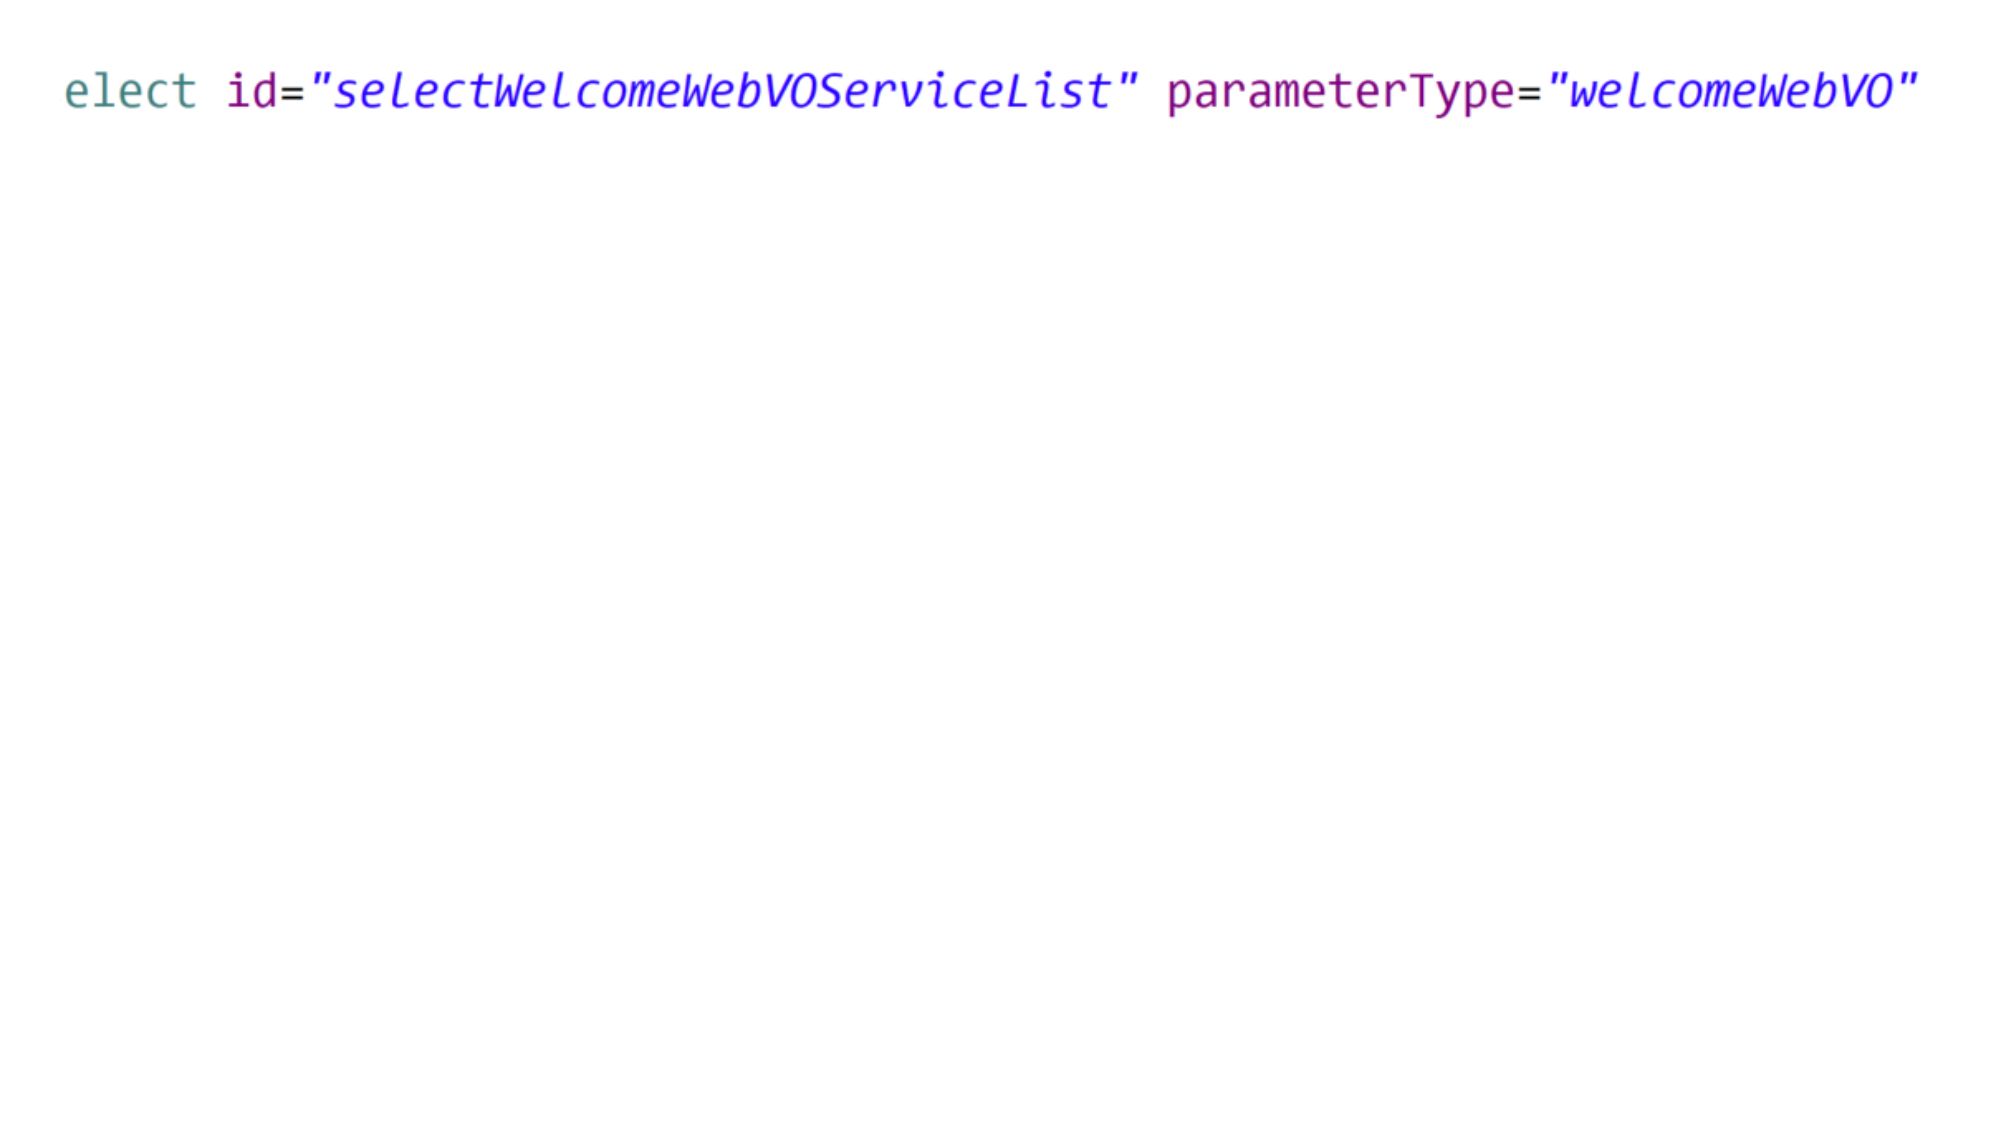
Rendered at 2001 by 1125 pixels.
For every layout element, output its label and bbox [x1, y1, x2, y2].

picture [60, 49, 1940, 127]
